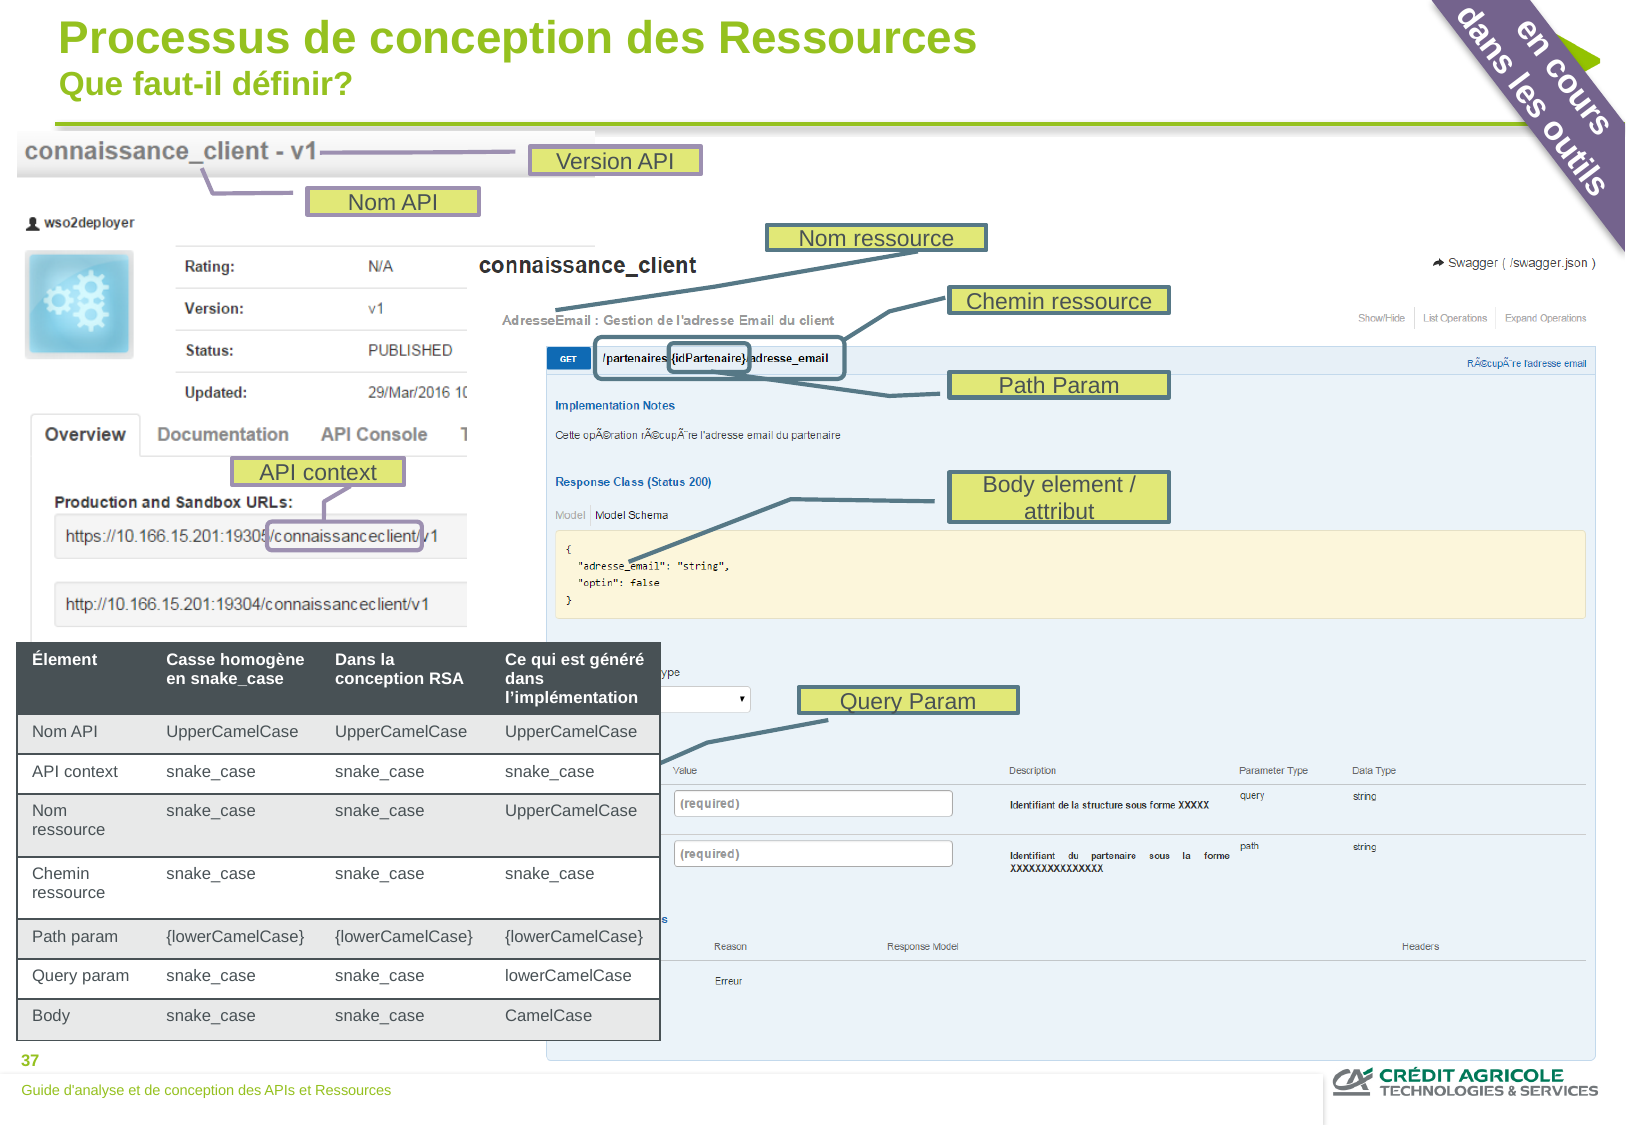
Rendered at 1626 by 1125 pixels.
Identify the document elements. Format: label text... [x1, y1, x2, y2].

table_cell snake_case [152, 755, 320, 793]
table_cell snake_case [152, 960, 320, 998]
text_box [1432, 0, 1625, 252]
table_cell UpperCamelCase [152, 715, 320, 753]
table_header Dans la conception RSA [320, 651, 462, 714]
list Processus de conception des Ressources Que faut-il définir? [44, 0, 1384, 129]
table_cell Body [18, 1000, 152, 1040]
table_cell Nom API [18, 715, 152, 753]
footer Guide d'analyse et de conception des APIs et Ressources [21, 1077, 1176, 1103]
table_cell {lowerCamelCase} [152, 920, 320, 958]
text_box Version API [600, 144, 703, 176]
table_cell snake_case [320, 755, 462, 793]
table_cell Query param [18, 960, 152, 998]
table_cell Nom ressource [18, 795, 152, 856]
table_cell snake_case [152, 858, 320, 918]
table_header Élement [18, 651, 152, 714]
table_cell UpperCamelCase [320, 715, 462, 753]
table_header Casse homogène en snake_case [152, 651, 320, 714]
table_cell snake_case [320, 795, 462, 856]
table_cell snake_case [320, 1000, 462, 1040]
table_cell Path param [18, 920, 152, 958]
table_cell API context [18, 755, 152, 793]
table_cell snake_case [320, 960, 462, 998]
table_cell snake_case [152, 795, 320, 856]
text_box [0, 1073, 1324, 1125]
table_cell snake_case [152, 1000, 320, 1040]
text_box Nom ressource [765, 223, 988, 248]
table_cell Chemin ressource [18, 858, 152, 918]
table_cell snake_case [320, 858, 462, 918]
table_cell {lowerCamelCase} [320, 920, 462, 958]
picture [0, 131, 1626, 1125]
